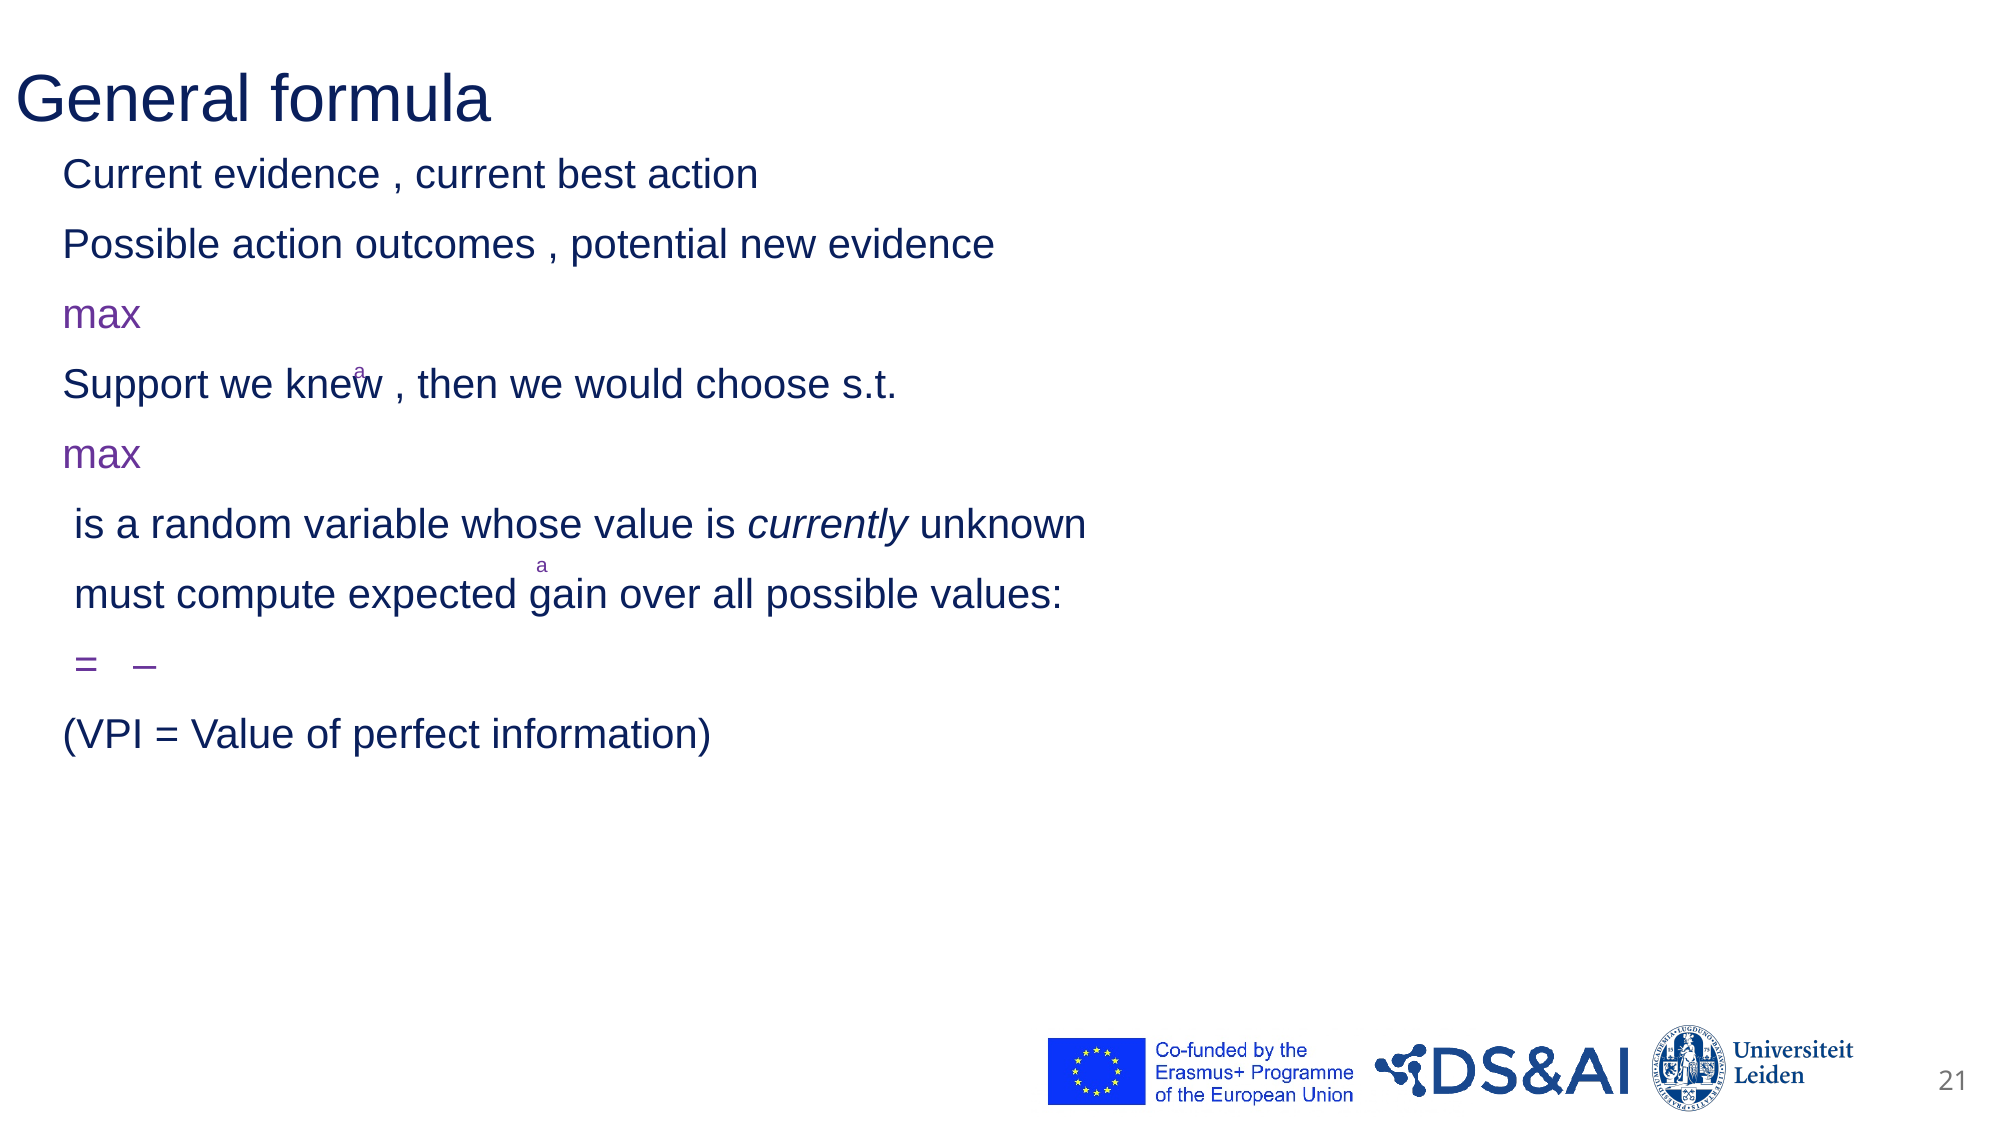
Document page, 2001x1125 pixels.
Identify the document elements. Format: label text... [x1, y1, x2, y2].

text_box a [346, 350, 409, 391]
picture [1031, 980, 1857, 1125]
slide_number 21 [1921, 1049, 1985, 1115]
title General formula [0, 10, 2000, 180]
text_box a [528, 543, 591, 584]
